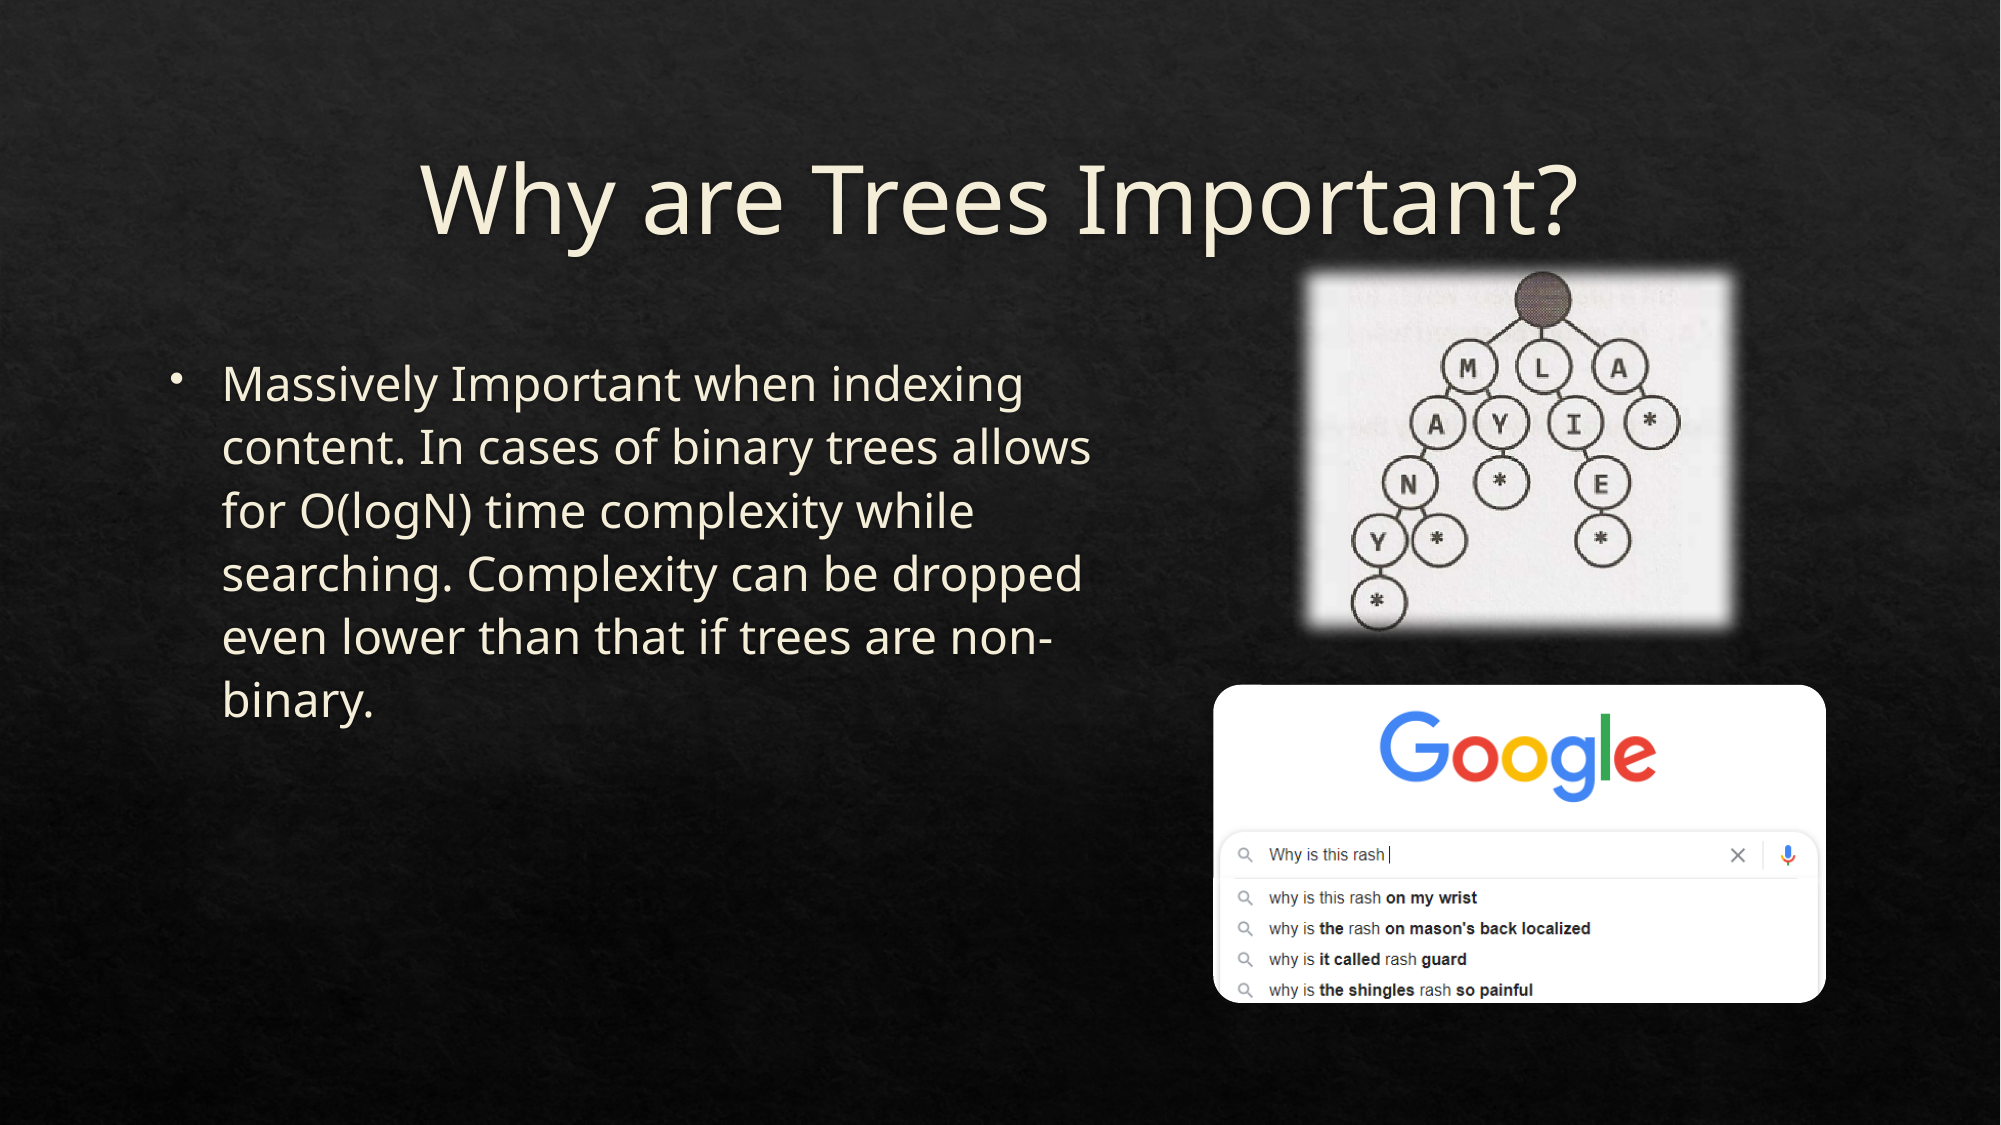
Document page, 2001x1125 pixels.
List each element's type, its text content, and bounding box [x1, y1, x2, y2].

picture [1213, 684, 1827, 1004]
list Massively Important when indexing content. In cases of binary trees allows for O(logN) time complexity while searching. Complexity can be dropped even lower than that if trees are non-binary. [149, 340, 1159, 950]
picture [1288, 255, 1749, 645]
title Why are Trees Important? [149, 99, 1849, 307]
